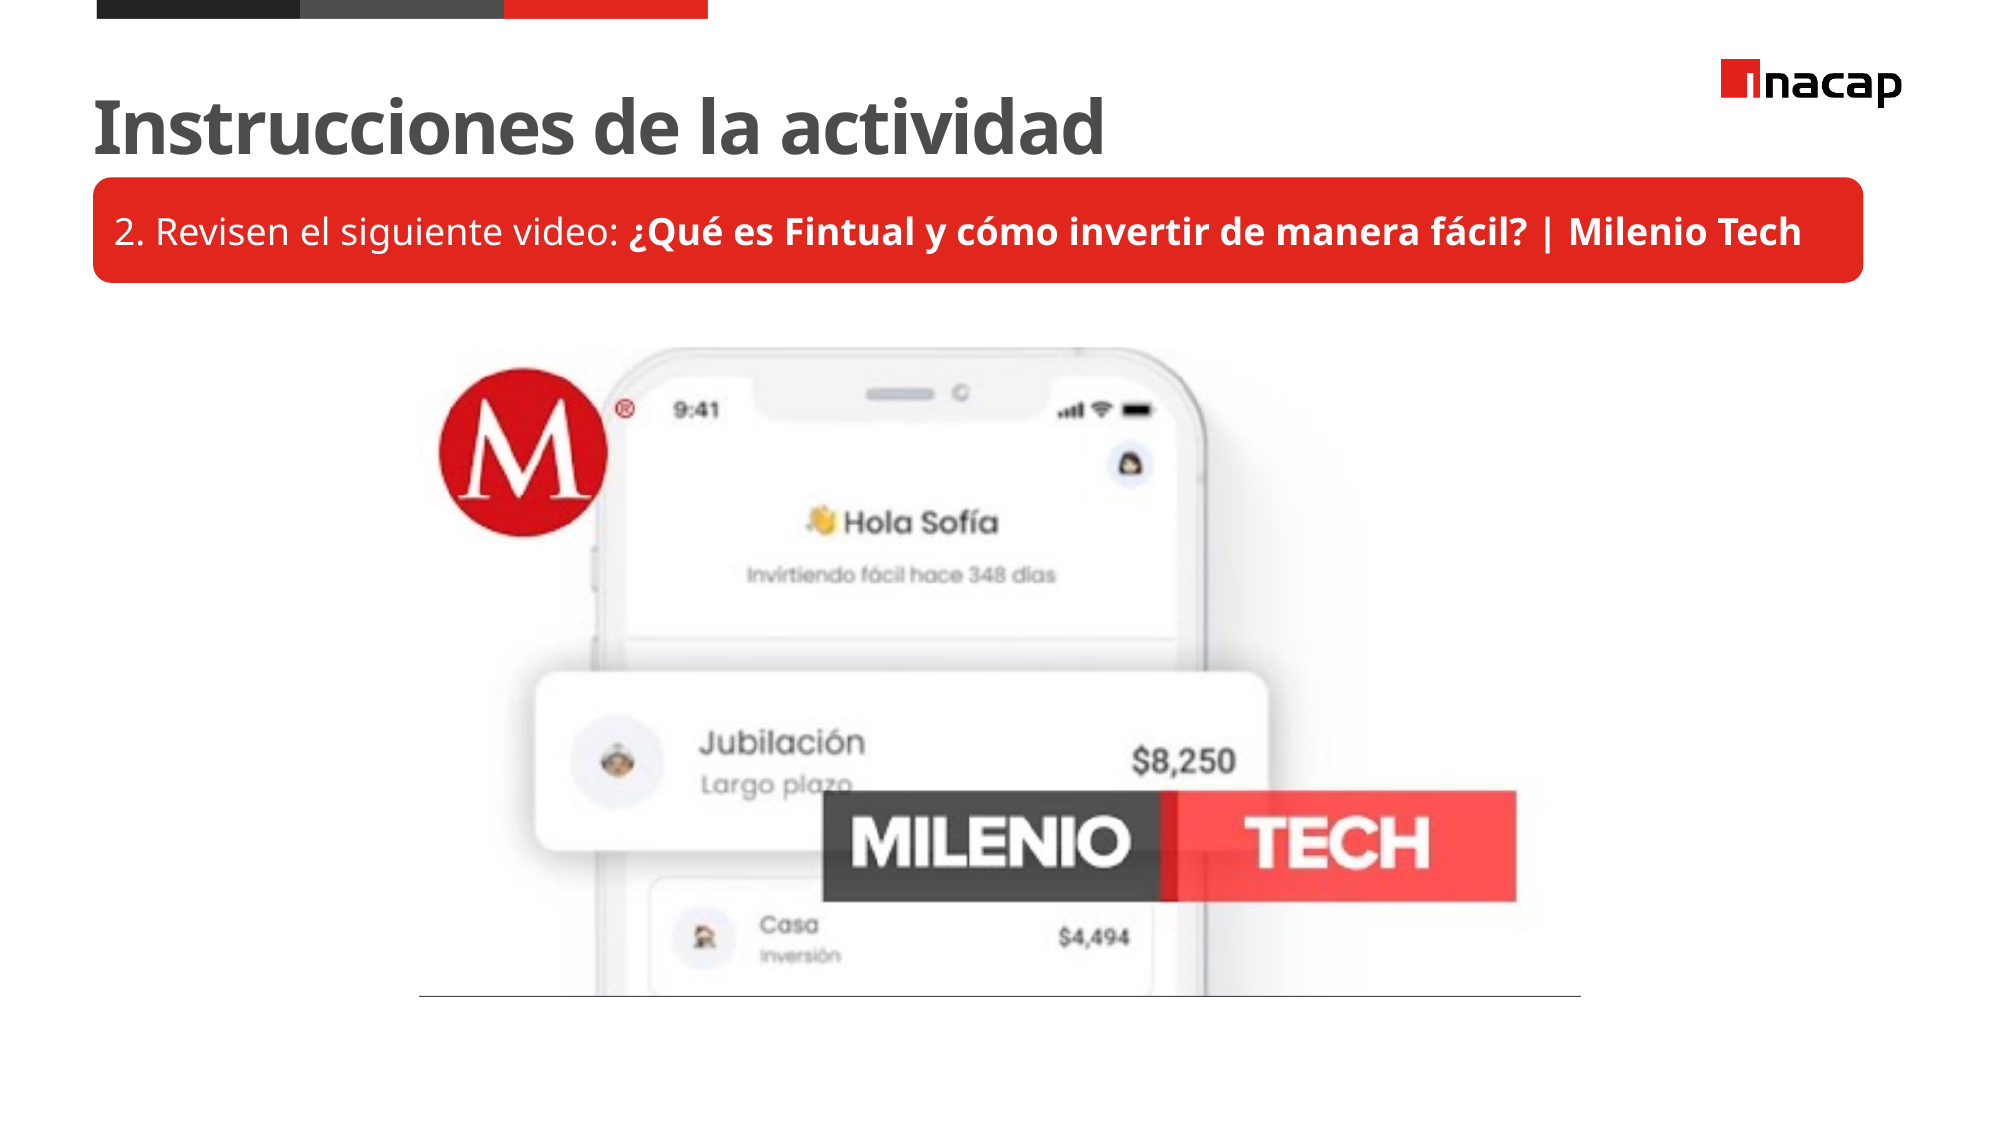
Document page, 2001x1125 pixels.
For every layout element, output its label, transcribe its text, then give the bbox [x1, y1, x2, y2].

text_box Instrucciones de la actividad [78, 74, 1797, 177]
text_box 2. Revisen el siguiente video: ¿Qué es Fintual y cómo invertir de manera fácil? | Milenio Tech [93, 177, 1864, 283]
picture [1721, 59, 1902, 108]
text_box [418, 347, 1582, 998]
